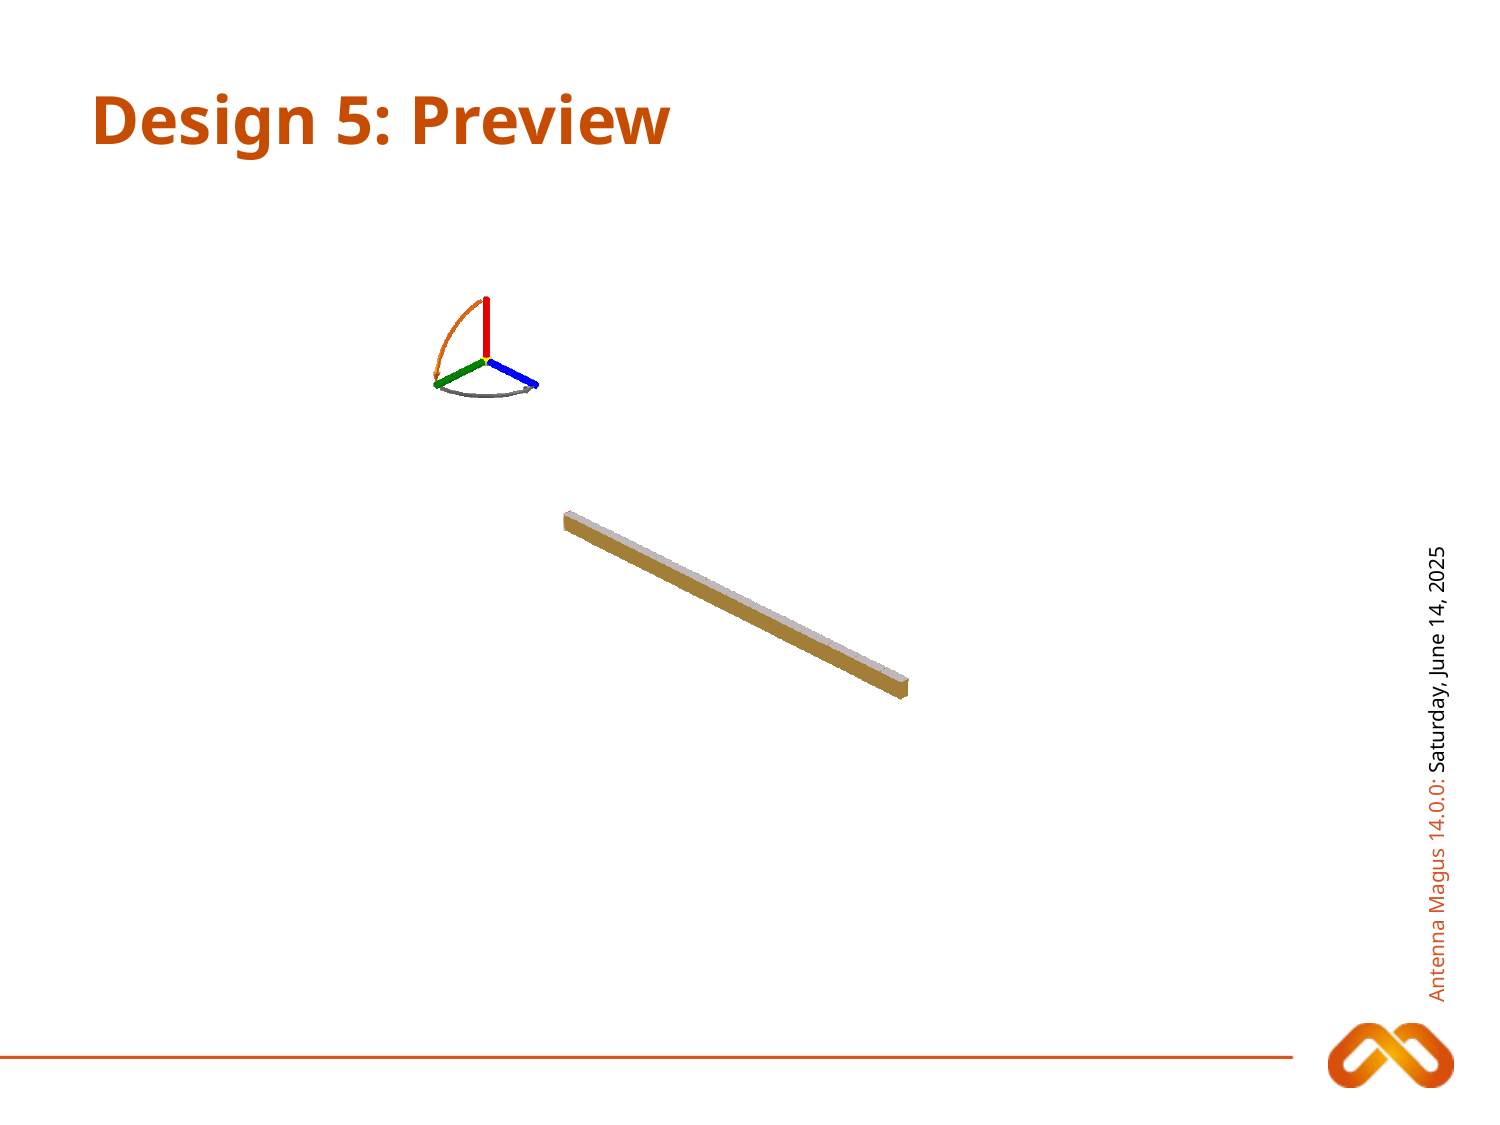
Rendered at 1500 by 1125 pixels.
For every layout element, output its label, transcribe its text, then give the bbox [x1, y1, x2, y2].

picture [1328, 1023, 1454, 1088]
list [412, 286, 1038, 912]
picture [0, 902, 1294, 1059]
title Design 5: Preview [74, 24, 1426, 213]
